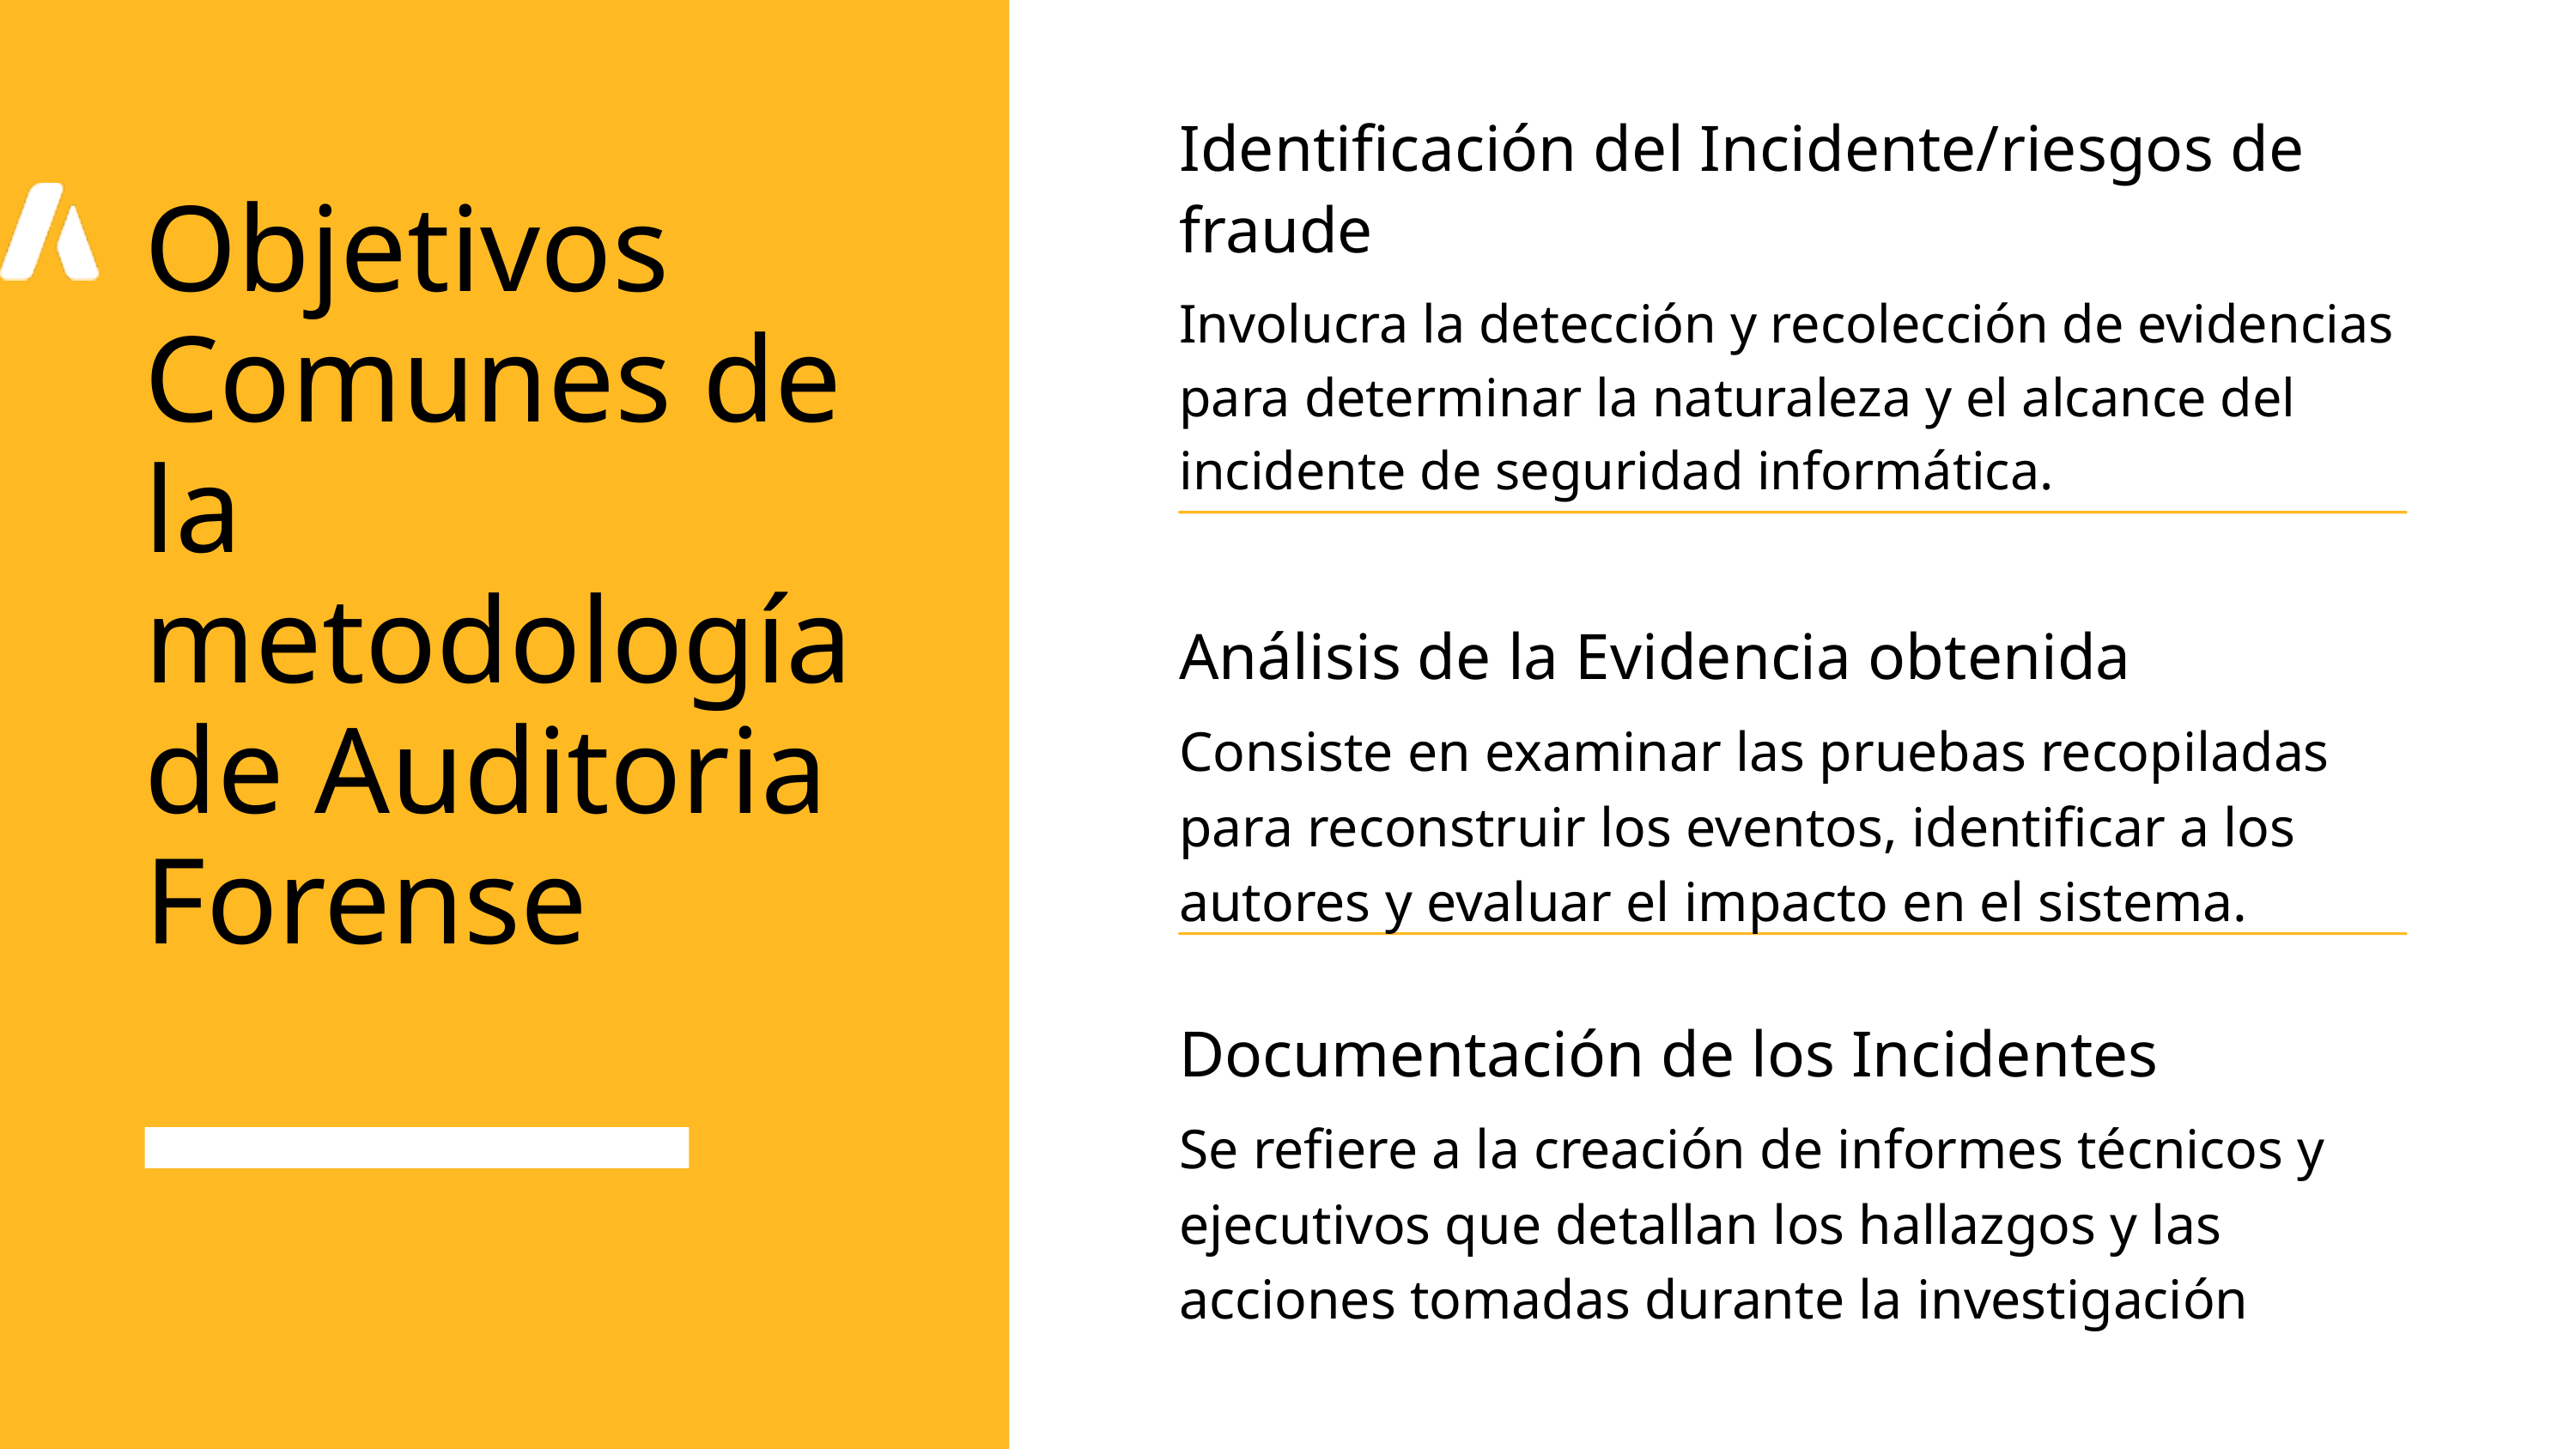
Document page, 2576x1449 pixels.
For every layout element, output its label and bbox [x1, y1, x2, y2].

text_box [0, 183, 100, 281]
text_box [1179, 105, 2407, 498]
text_box [0, 0, 1010, 1449]
text_box [144, 178, 891, 1168]
text_box [1179, 1010, 2407, 1325]
text_box [1179, 613, 2407, 928]
